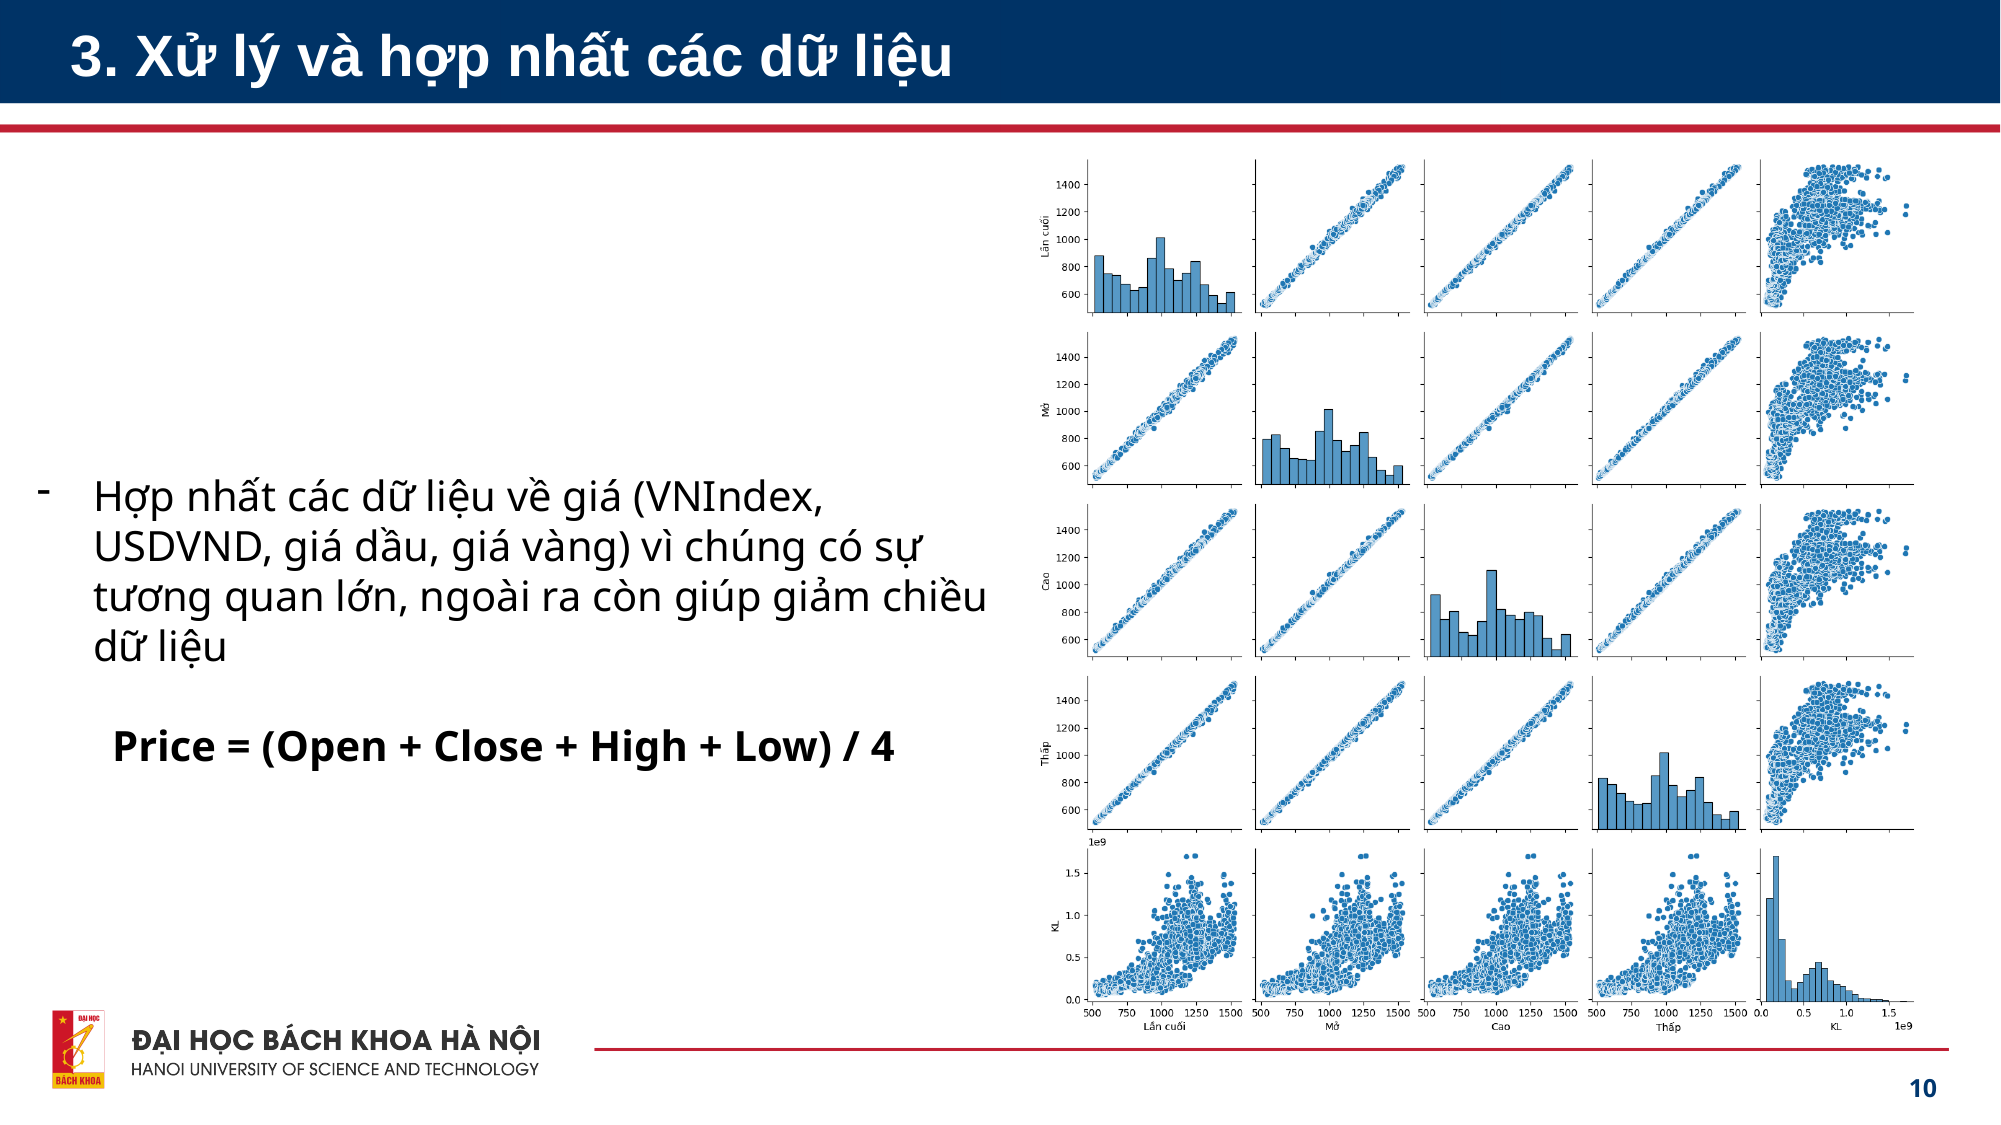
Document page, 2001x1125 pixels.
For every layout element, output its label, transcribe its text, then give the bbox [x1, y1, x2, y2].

text_box Hợp nhất các dữ liệu về giá (VNIndex, USDVND, giá dầu, giá vàng) vì chúng có sự tương quan lớn, ngoài ra còn giúp giảm chiều dữ liệu Price = (Open + Close + High + Low) / 4 [21, 462, 1020, 778]
slide_number 10 [1502, 1065, 1953, 1125]
picture [0, 0, 2001, 1125]
title 3. Xử lý và hợp nhất các dữ liệu [55, 18, 1945, 90]
